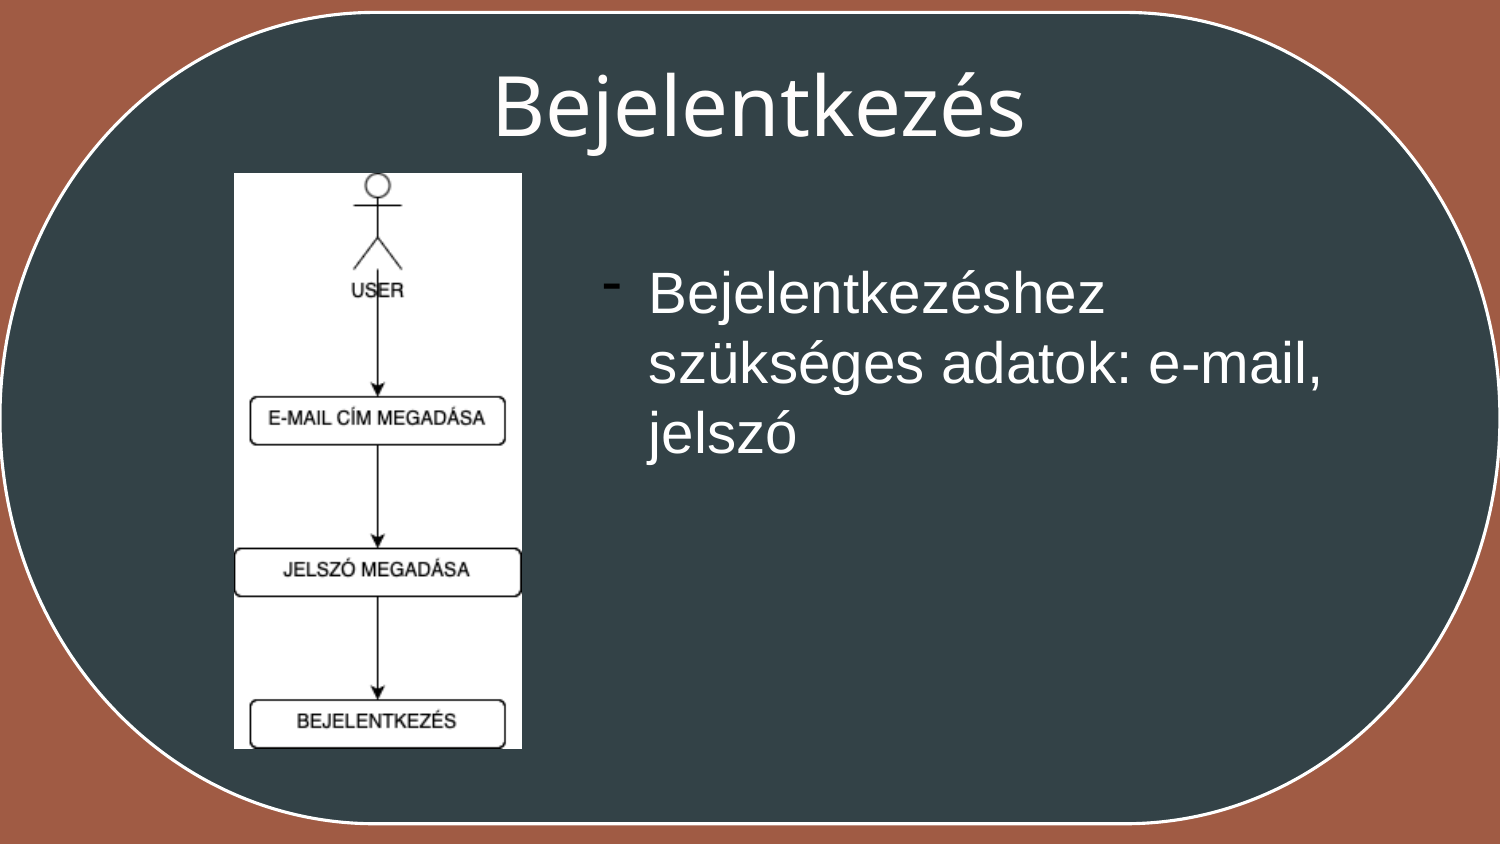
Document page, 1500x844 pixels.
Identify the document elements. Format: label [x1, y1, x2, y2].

text_box [0, 0, 1500, 824]
picture [233, 173, 522, 749]
